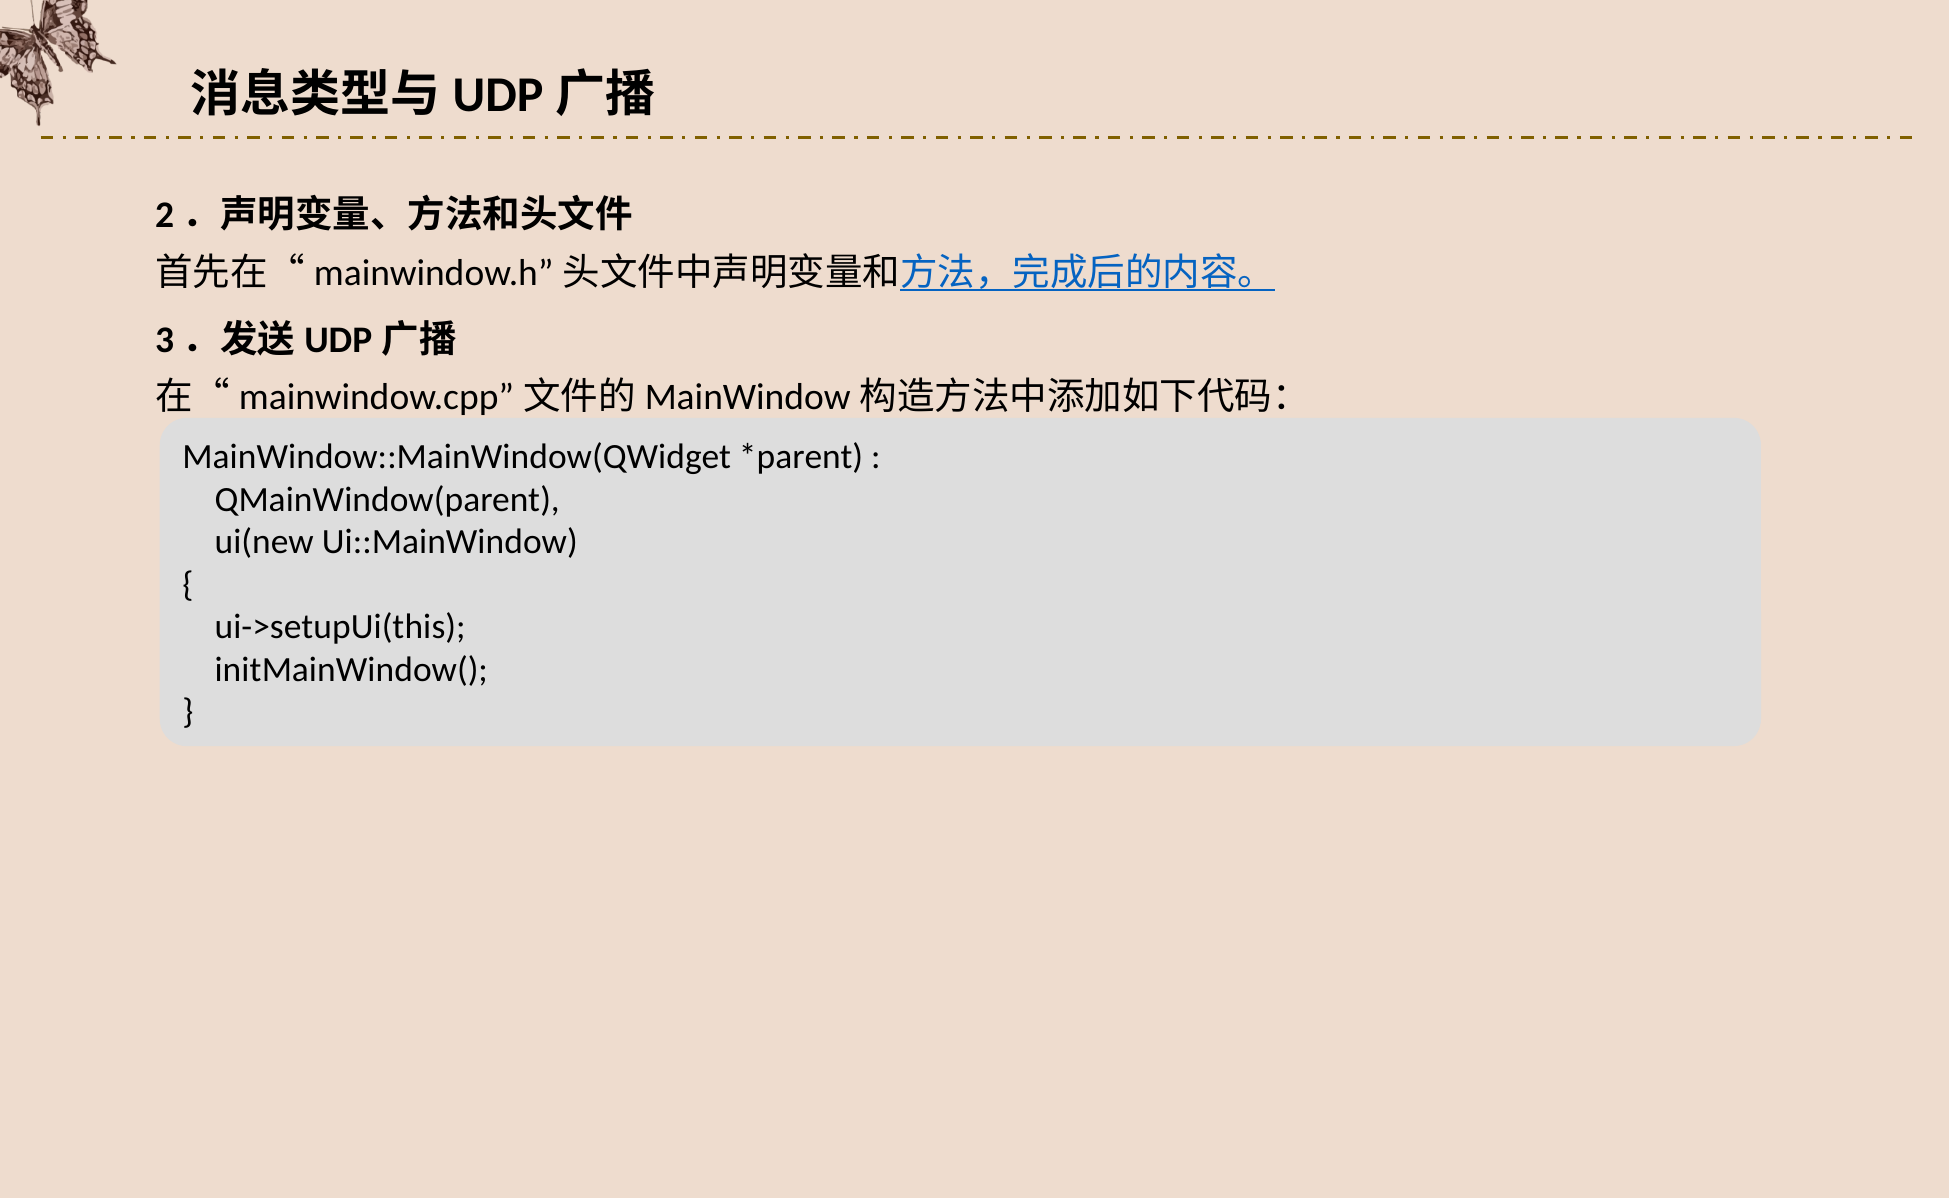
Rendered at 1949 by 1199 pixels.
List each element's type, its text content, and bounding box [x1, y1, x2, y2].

text_box 消息类型与UDP广播 [175, 53, 671, 129]
picture [0, 0, 142, 138]
text_box 2．声明变量、方法和头文件 首先在“mainwindow.h”头文件中声明变量和方法，完成后的内容。 3．发送UDP广播 在“mainwindow.cpp”文件的MainWindow构造方法中添加如下代码： [140, 183, 1810, 425]
text_box MainWindow::MainWindow(QWidget *parent) : QMainWindow(parent), ui(new Ui::MainWindow) { ui->setupUi(this); initMainWindow(); } [159, 417, 1762, 747]
